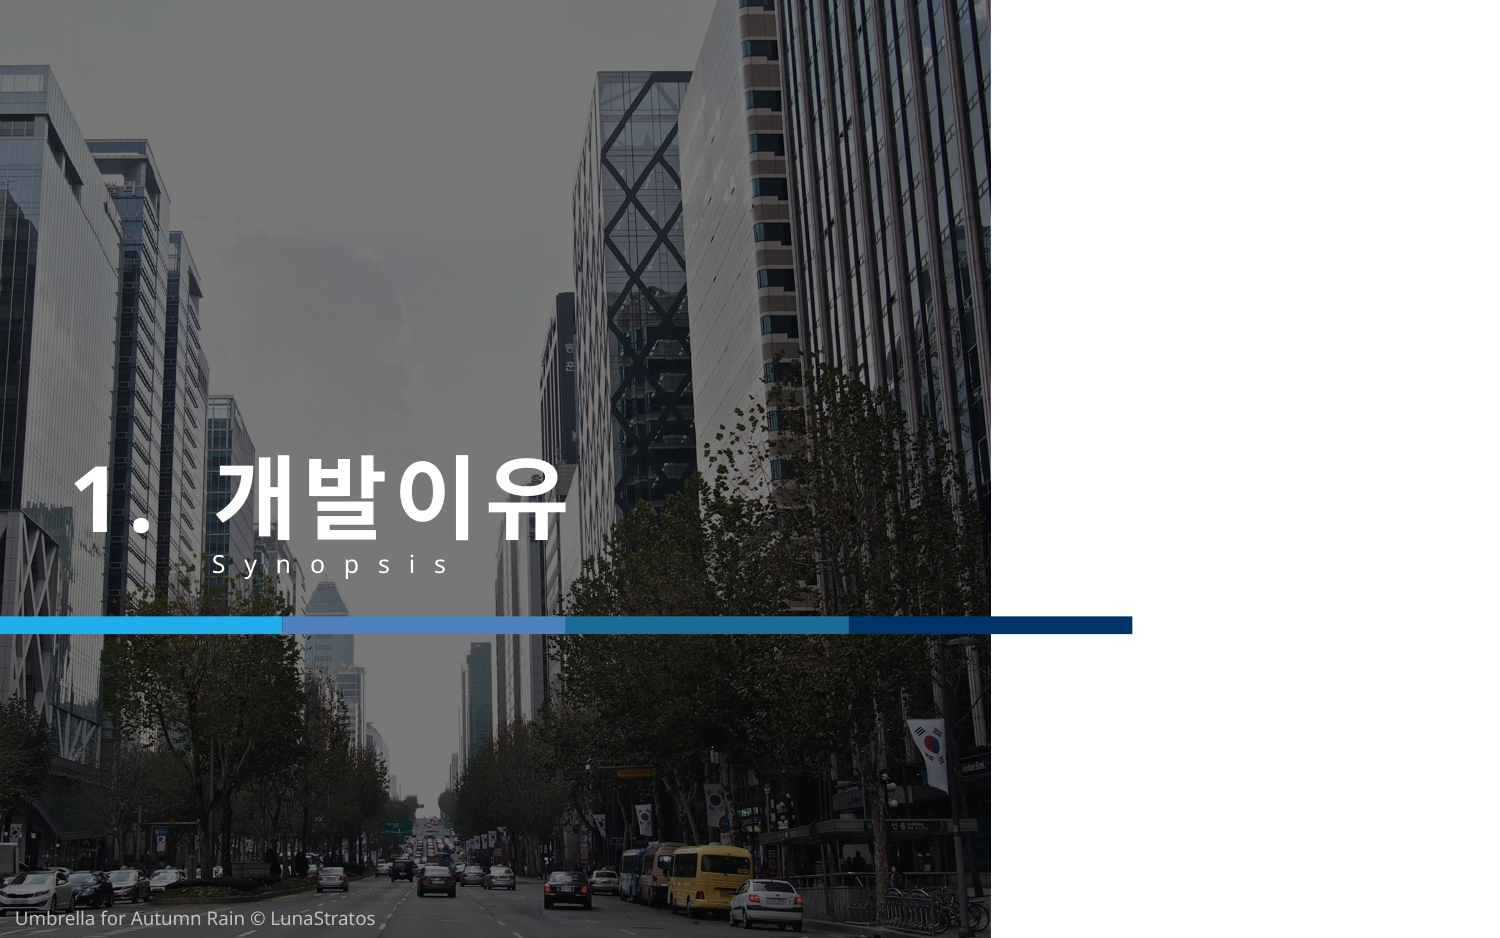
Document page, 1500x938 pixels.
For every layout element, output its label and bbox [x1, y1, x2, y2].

picture [0, 635, 991, 938]
text_box [0, 616, 1133, 635]
picture [0, 0, 991, 616]
